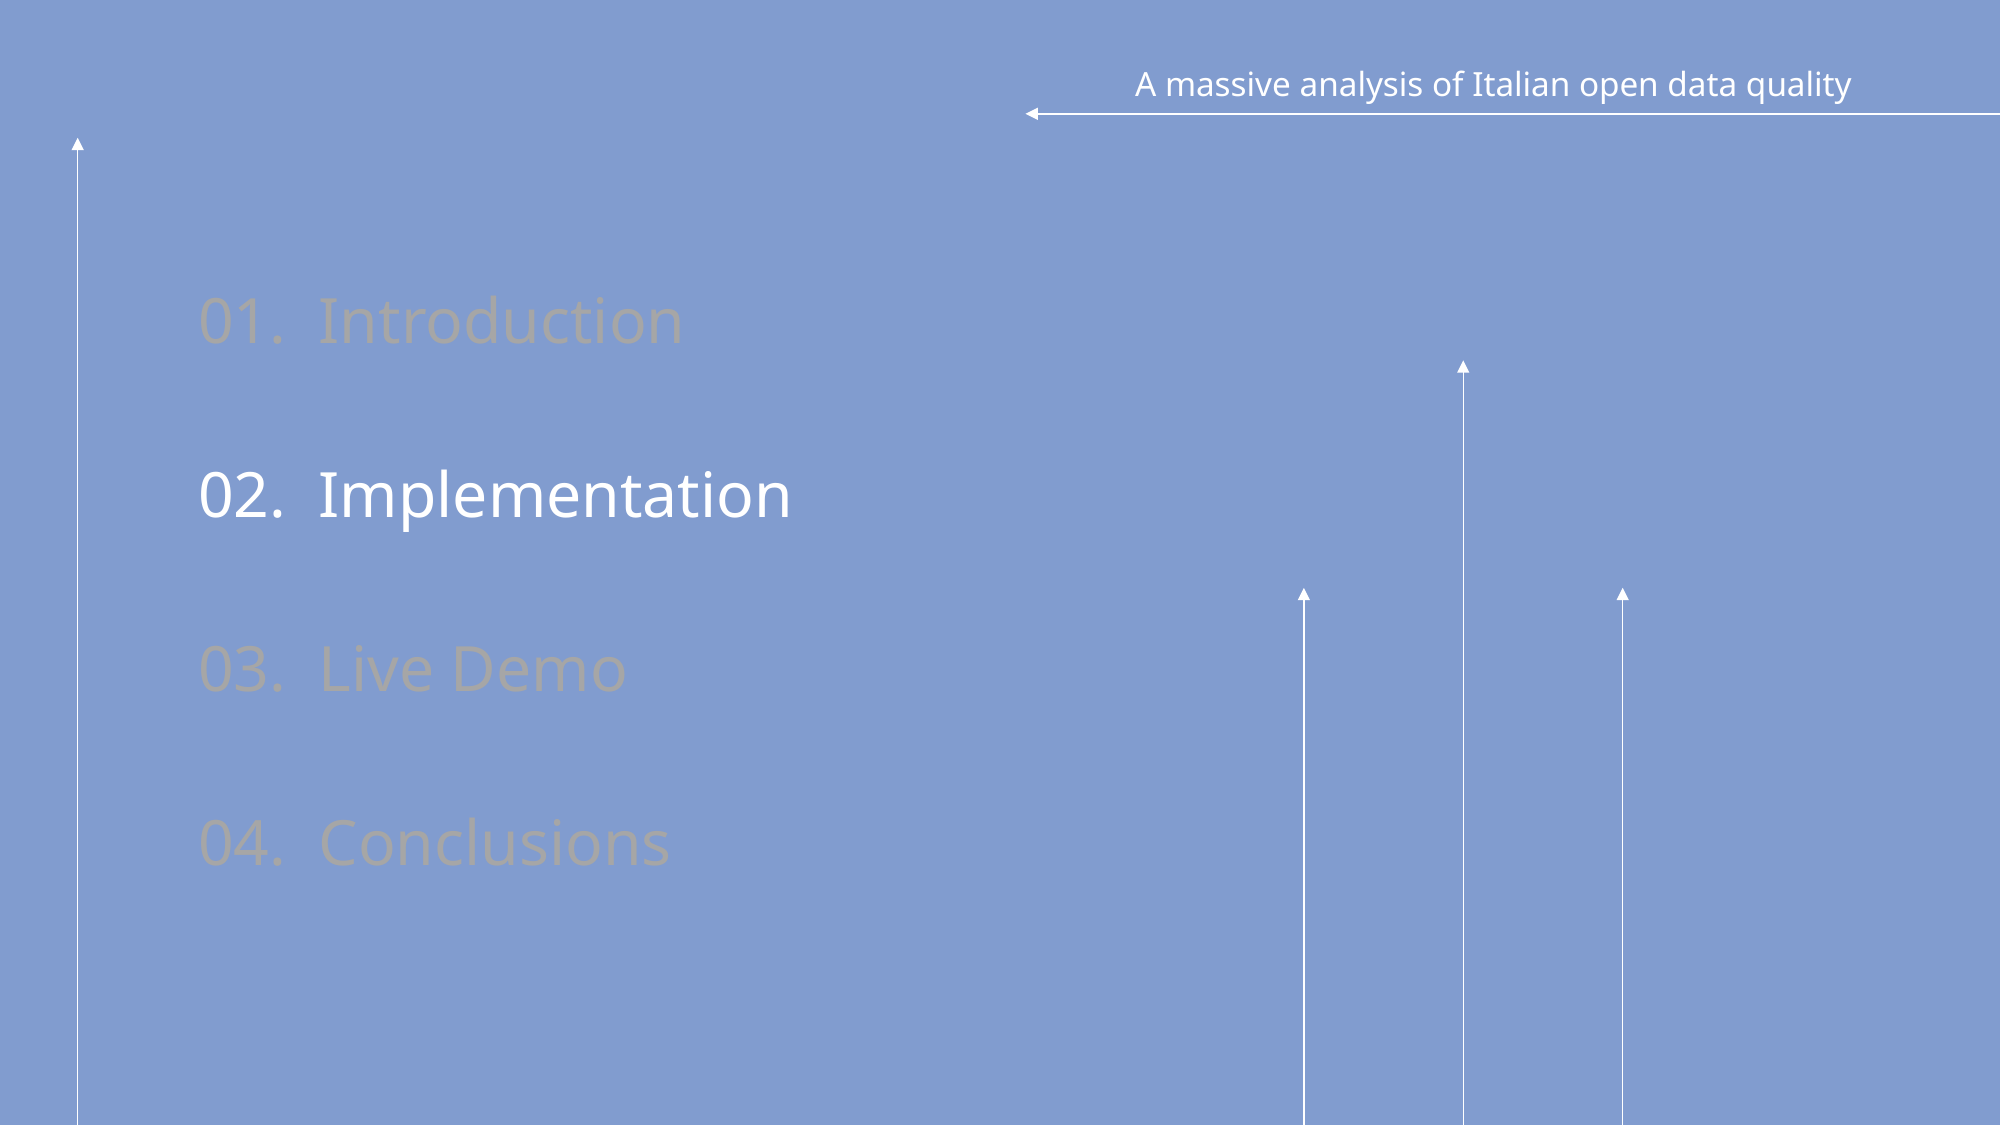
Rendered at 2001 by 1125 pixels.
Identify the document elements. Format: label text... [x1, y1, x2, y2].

text_box 02. Implementation [144, 405, 1063, 579]
text_box A massive analysis of Italian open data quality [1081, 47, 1978, 128]
text_box 01. Introduction [144, 231, 1063, 405]
text_box 03. Live Demo [144, 579, 1063, 753]
text_box 04. Conclusions [144, 753, 1063, 928]
